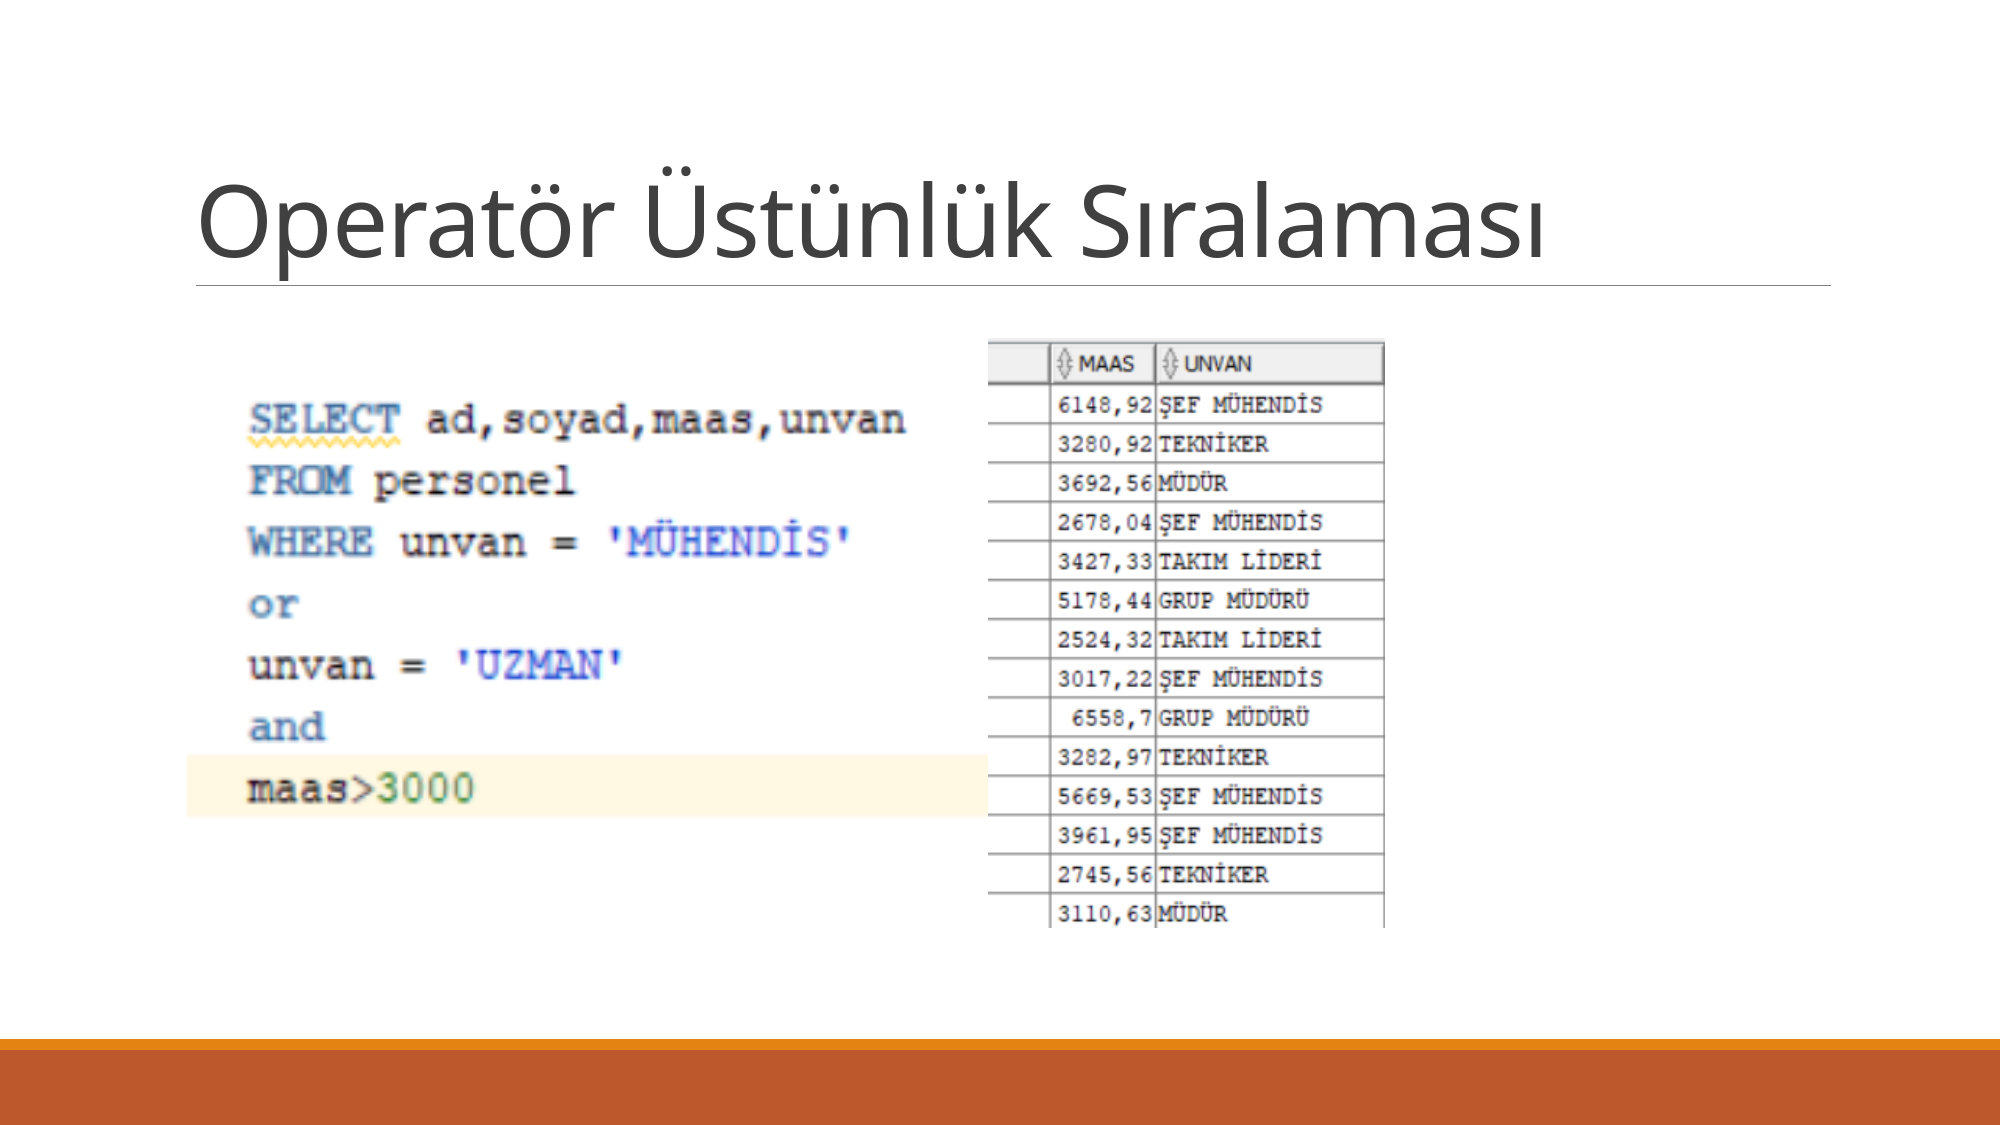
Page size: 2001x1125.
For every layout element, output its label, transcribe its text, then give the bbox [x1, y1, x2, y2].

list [996, 337, 1386, 928]
title Operatör Üstünlük Sıralaması [180, 47, 1830, 285]
picture [186, 330, 988, 958]
